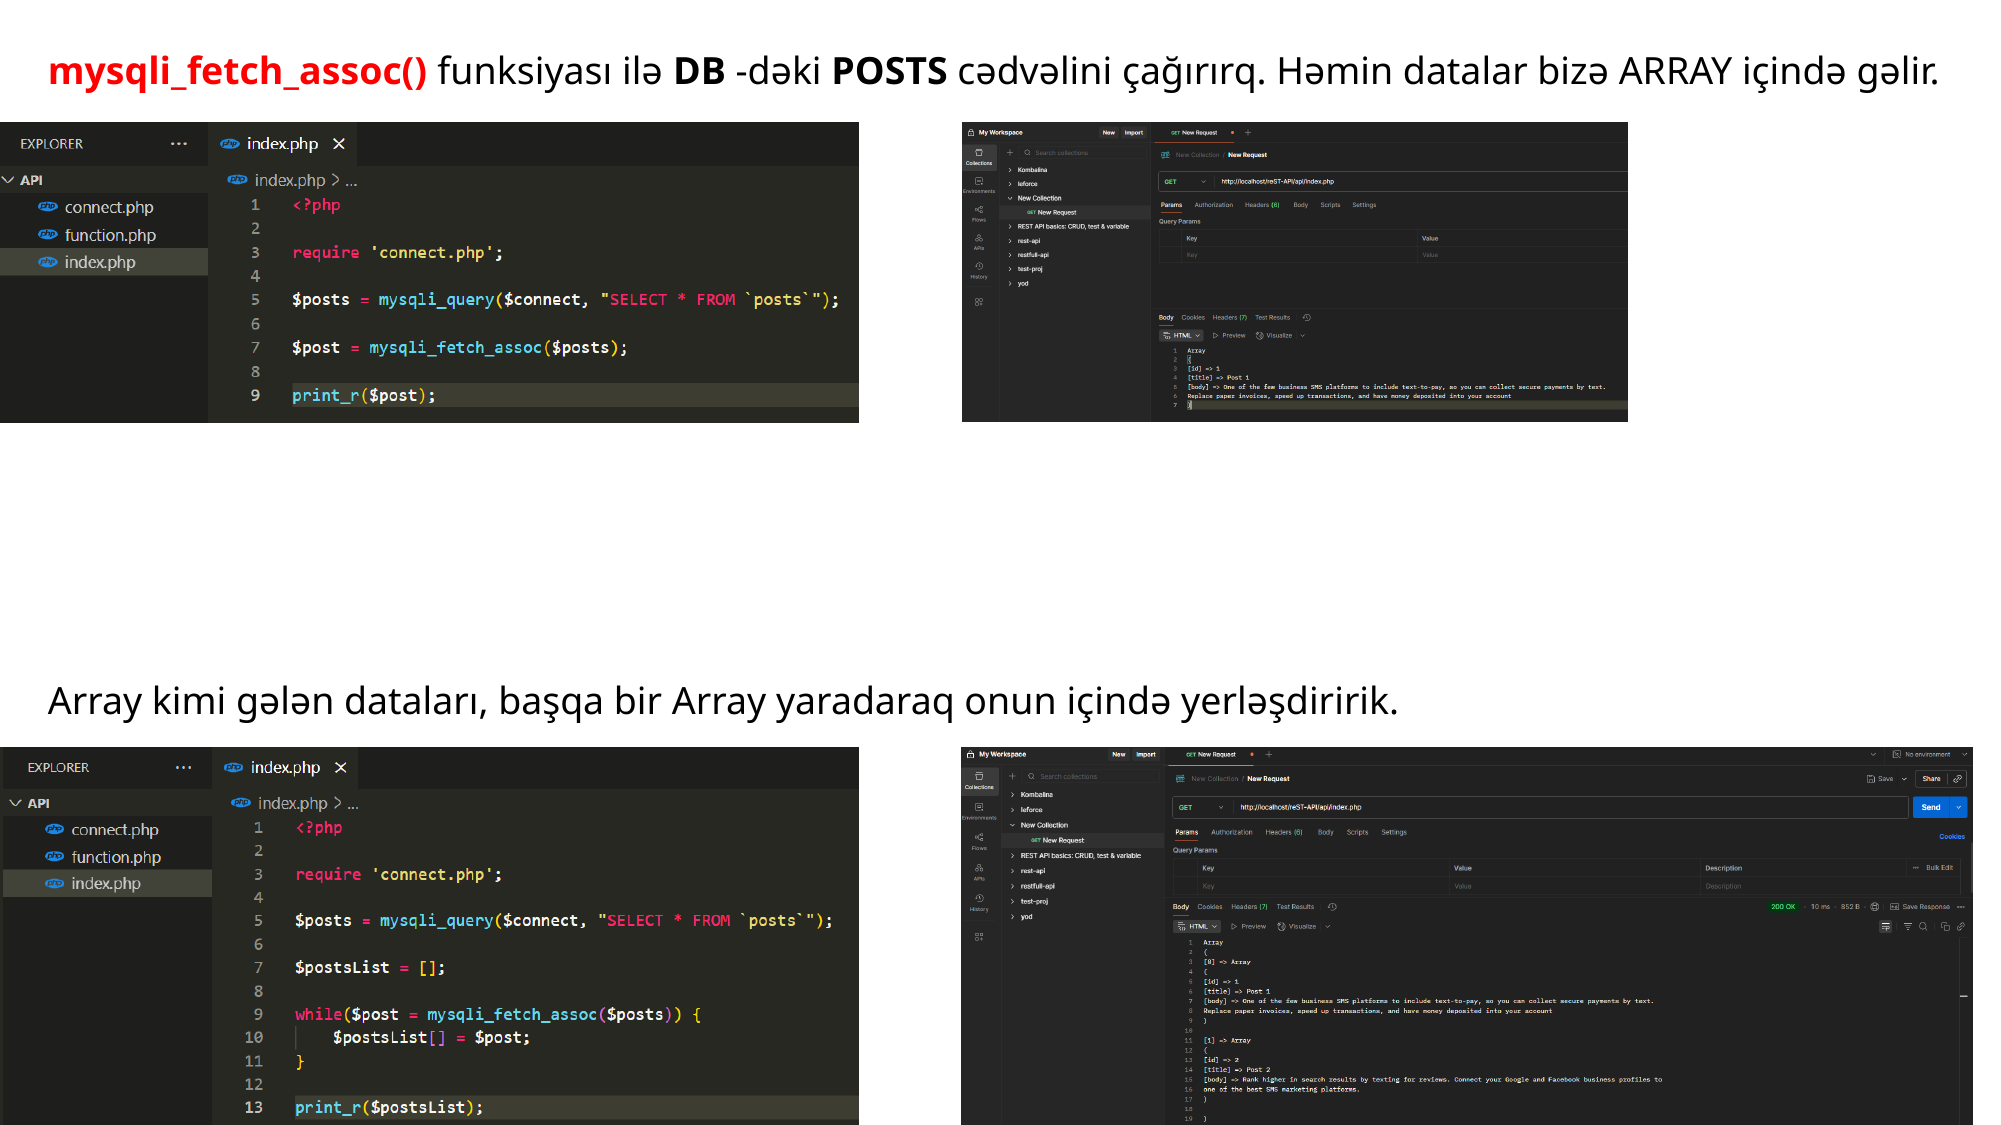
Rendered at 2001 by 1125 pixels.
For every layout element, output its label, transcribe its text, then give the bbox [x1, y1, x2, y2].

picture [961, 747, 1973, 1125]
picture [0, 122, 859, 423]
picture [0, 747, 859, 1125]
picture [962, 122, 1628, 422]
text_box mysqli_fetch_assoc() funksiyası ilə DB -dəki POSTS cədvəlini çağırırq. Həmin datalar bizə ARRAY içində gəlir. Array kimi gələn dataları, başqa bir Array yaradaraq onun içində yerləşdiririk. [33, 40, 1973, 730]
